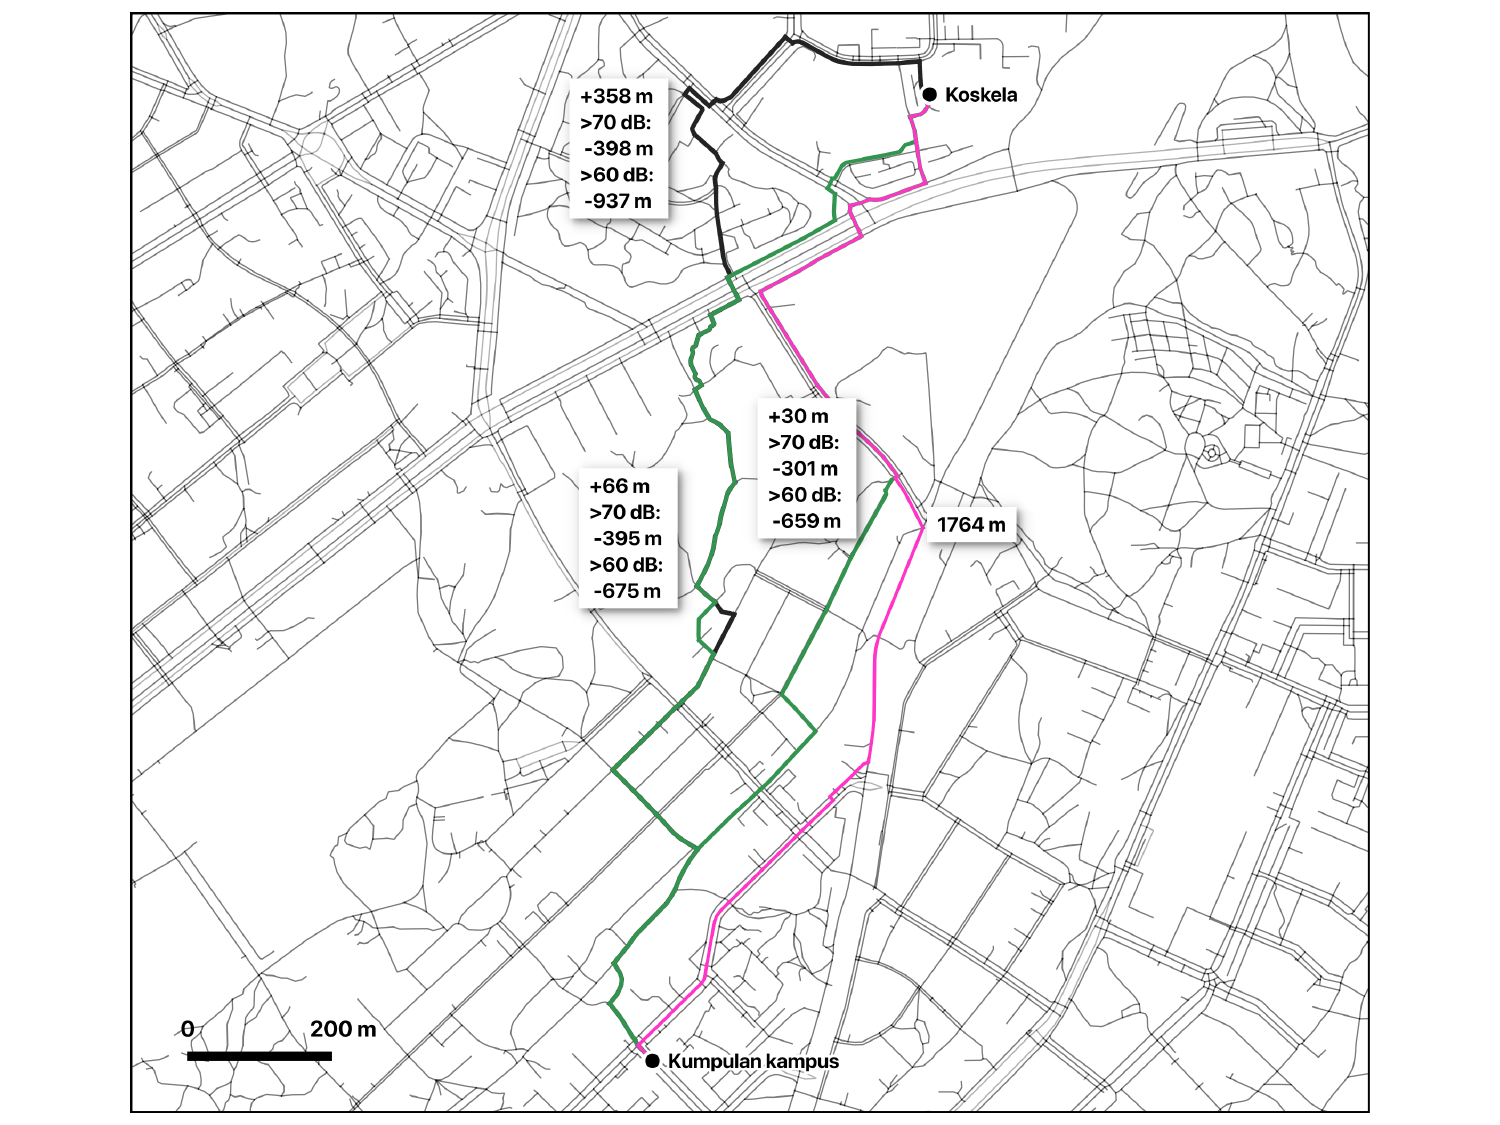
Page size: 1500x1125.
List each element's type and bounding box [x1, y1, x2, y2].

picture [130, 12, 1370, 1113]
